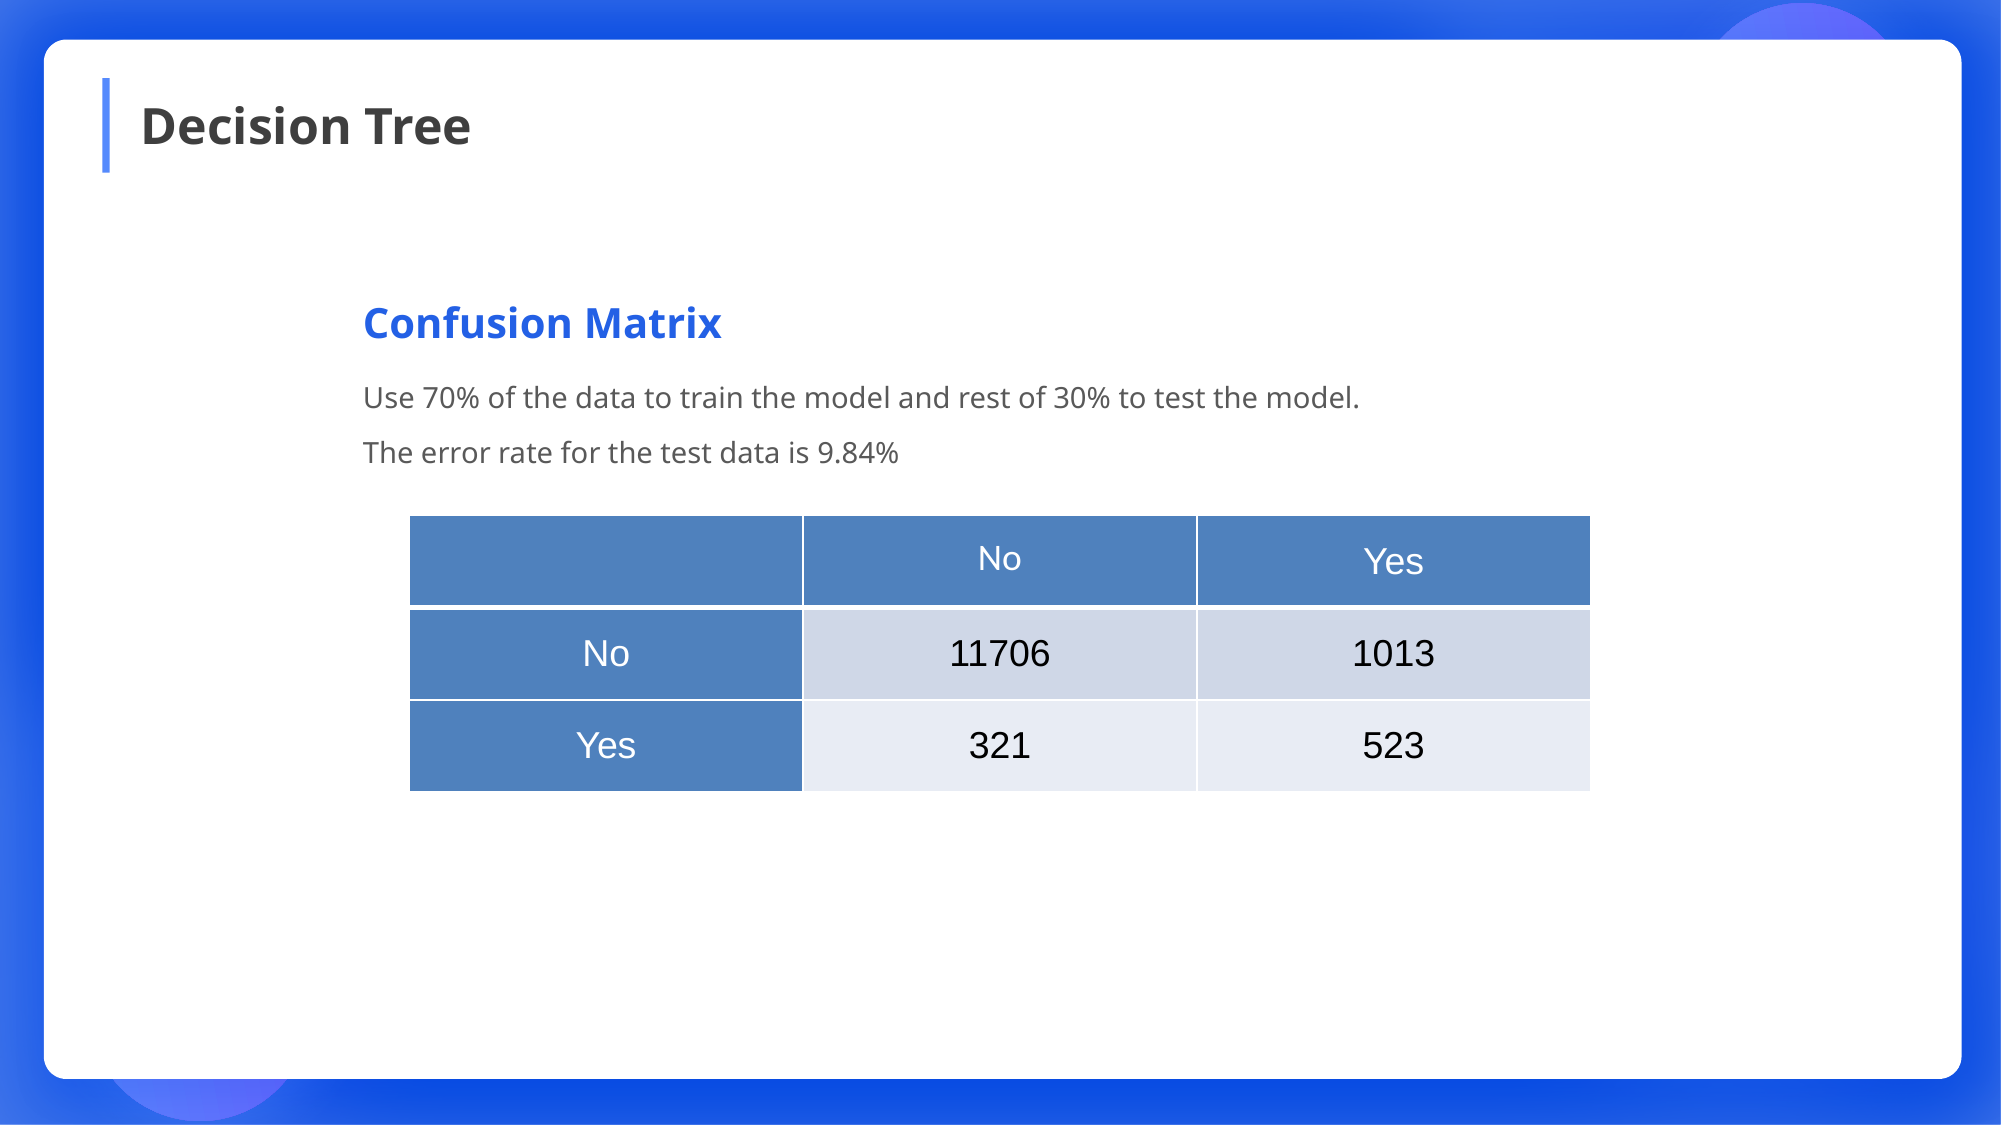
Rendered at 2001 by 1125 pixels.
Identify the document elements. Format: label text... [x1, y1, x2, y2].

table_cell 11706 [804, 610, 1196, 699]
table_cell Yes [410, 701, 802, 791]
table_cell 1013 [1198, 610, 1590, 699]
table_cell No [410, 610, 802, 699]
table_cell 321 [804, 701, 1196, 791]
table_header No [804, 516, 1196, 605]
table_header Yes [1198, 516, 1590, 605]
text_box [351, 290, 1649, 454]
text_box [102, 77, 552, 173]
table_header [410, 516, 802, 605]
table_cell 523 [1198, 701, 1590, 791]
